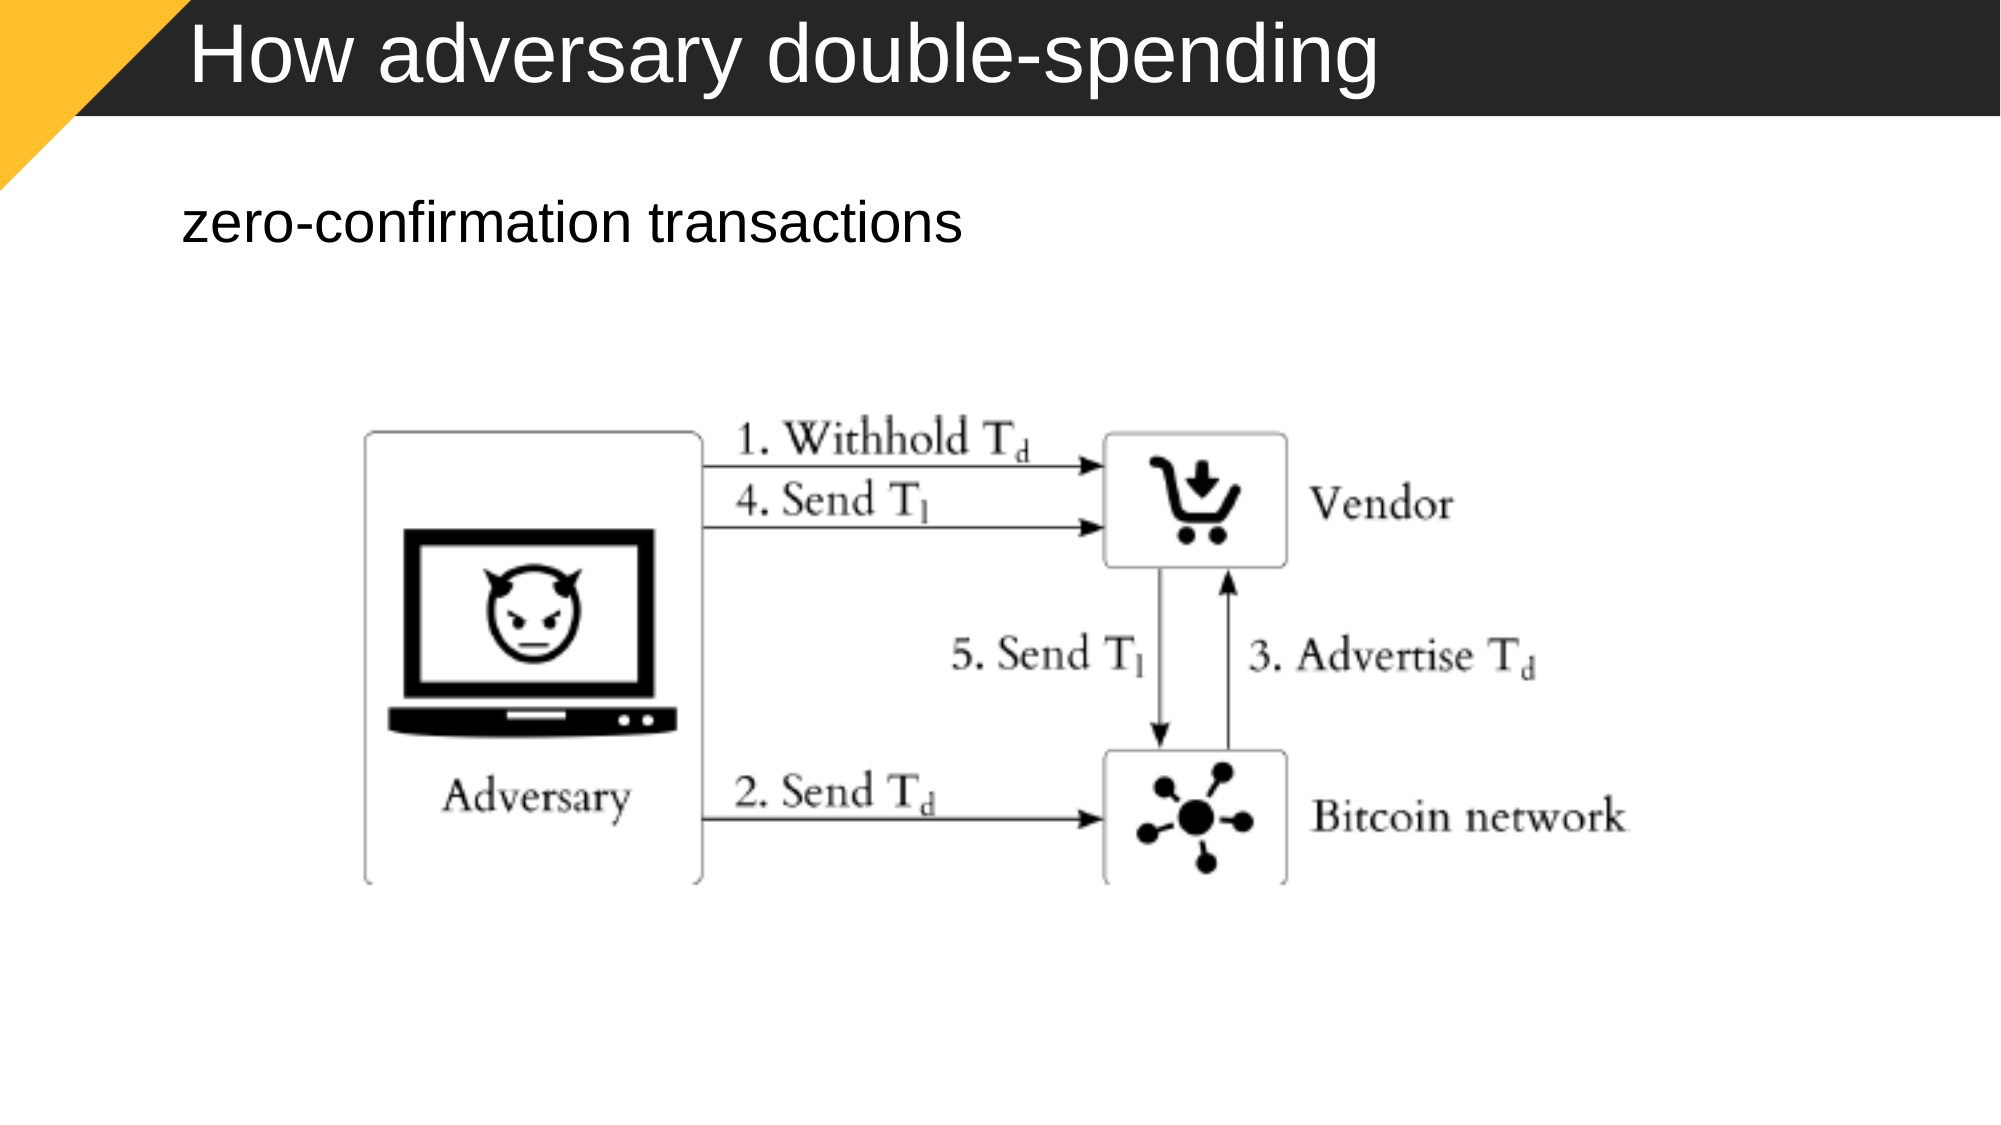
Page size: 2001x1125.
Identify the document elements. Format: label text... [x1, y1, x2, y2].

picture [0, 0, 2001, 1125]
text_box zero-confirmation transactions [166, 176, 1017, 262]
text_box How adversary double-spending [173, 0, 1899, 112]
